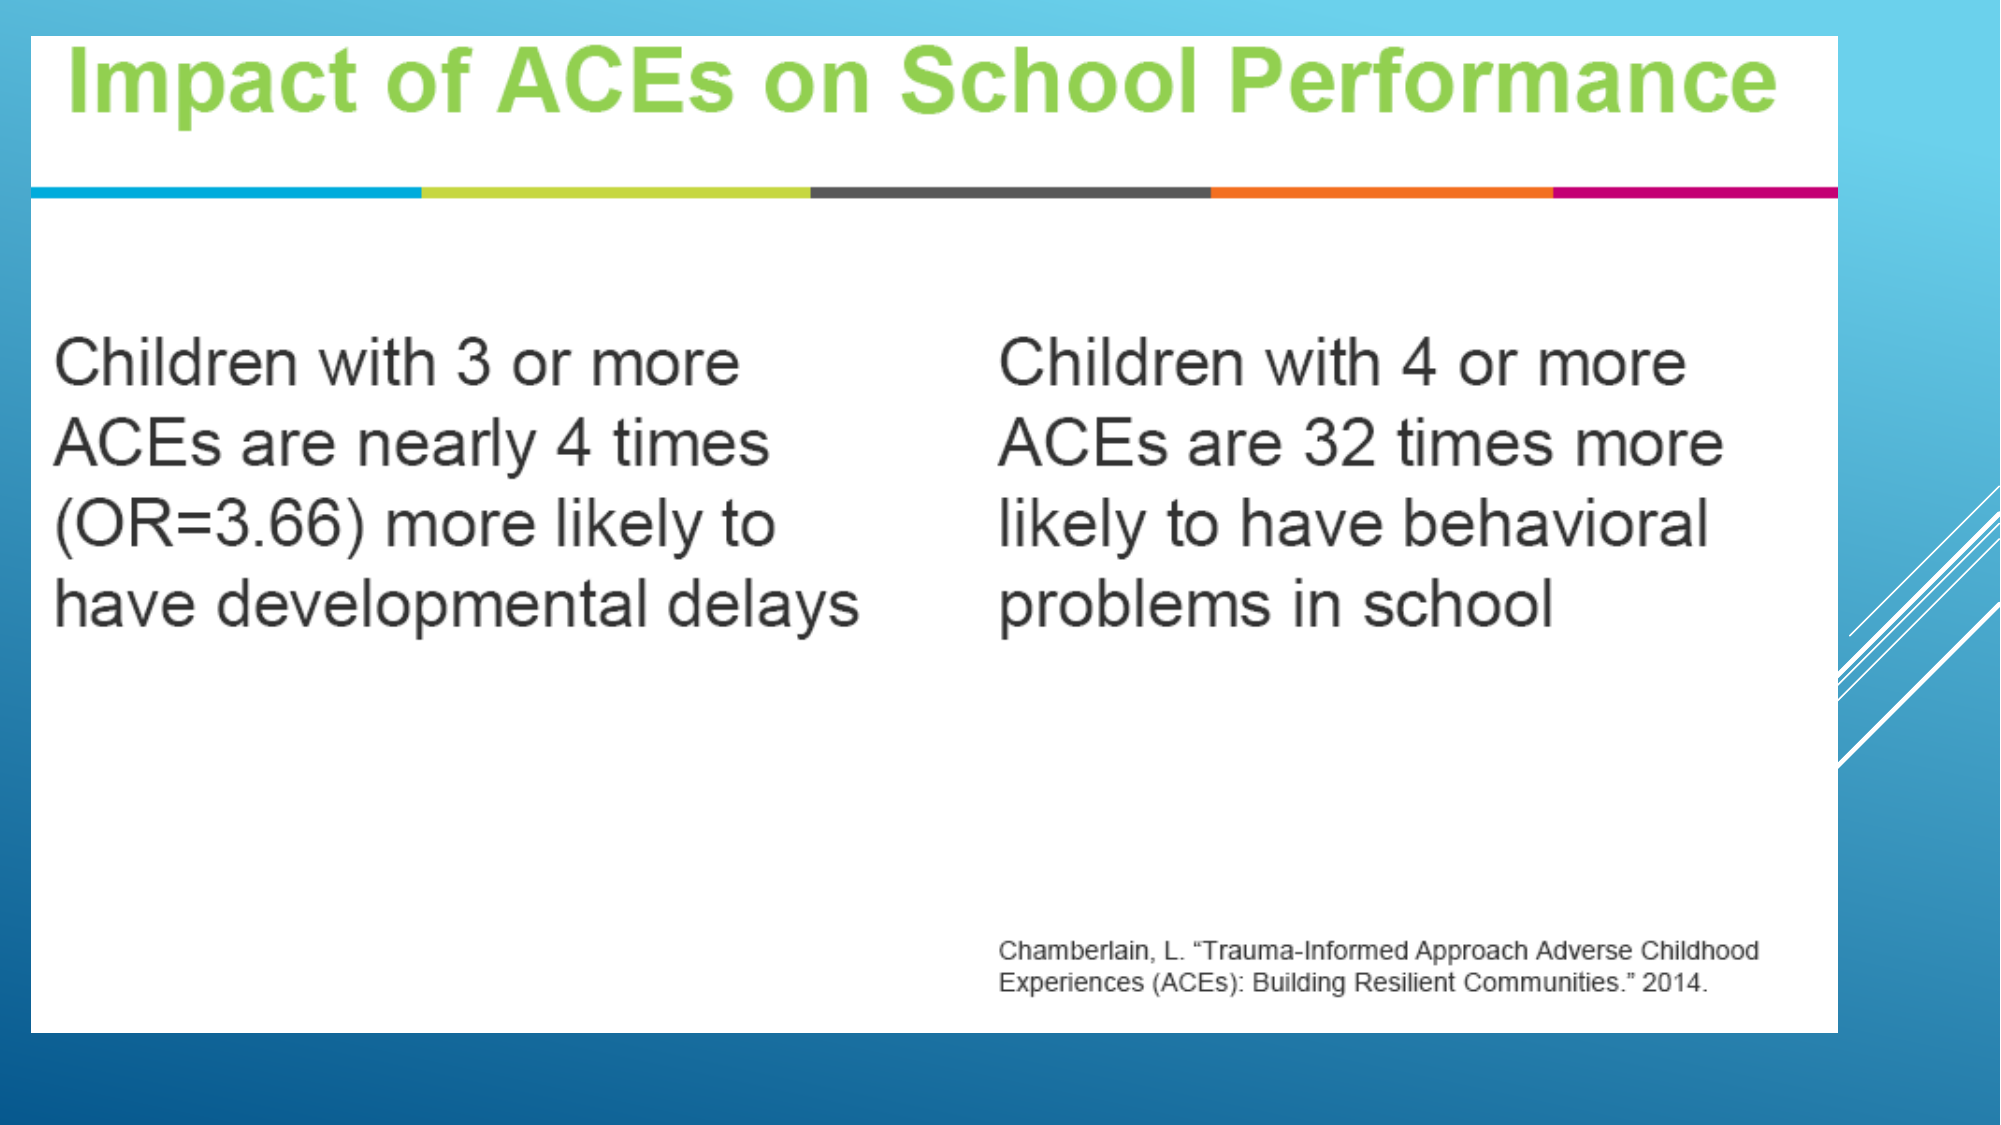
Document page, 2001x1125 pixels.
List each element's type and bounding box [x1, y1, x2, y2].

picture [31, 36, 1838, 1033]
